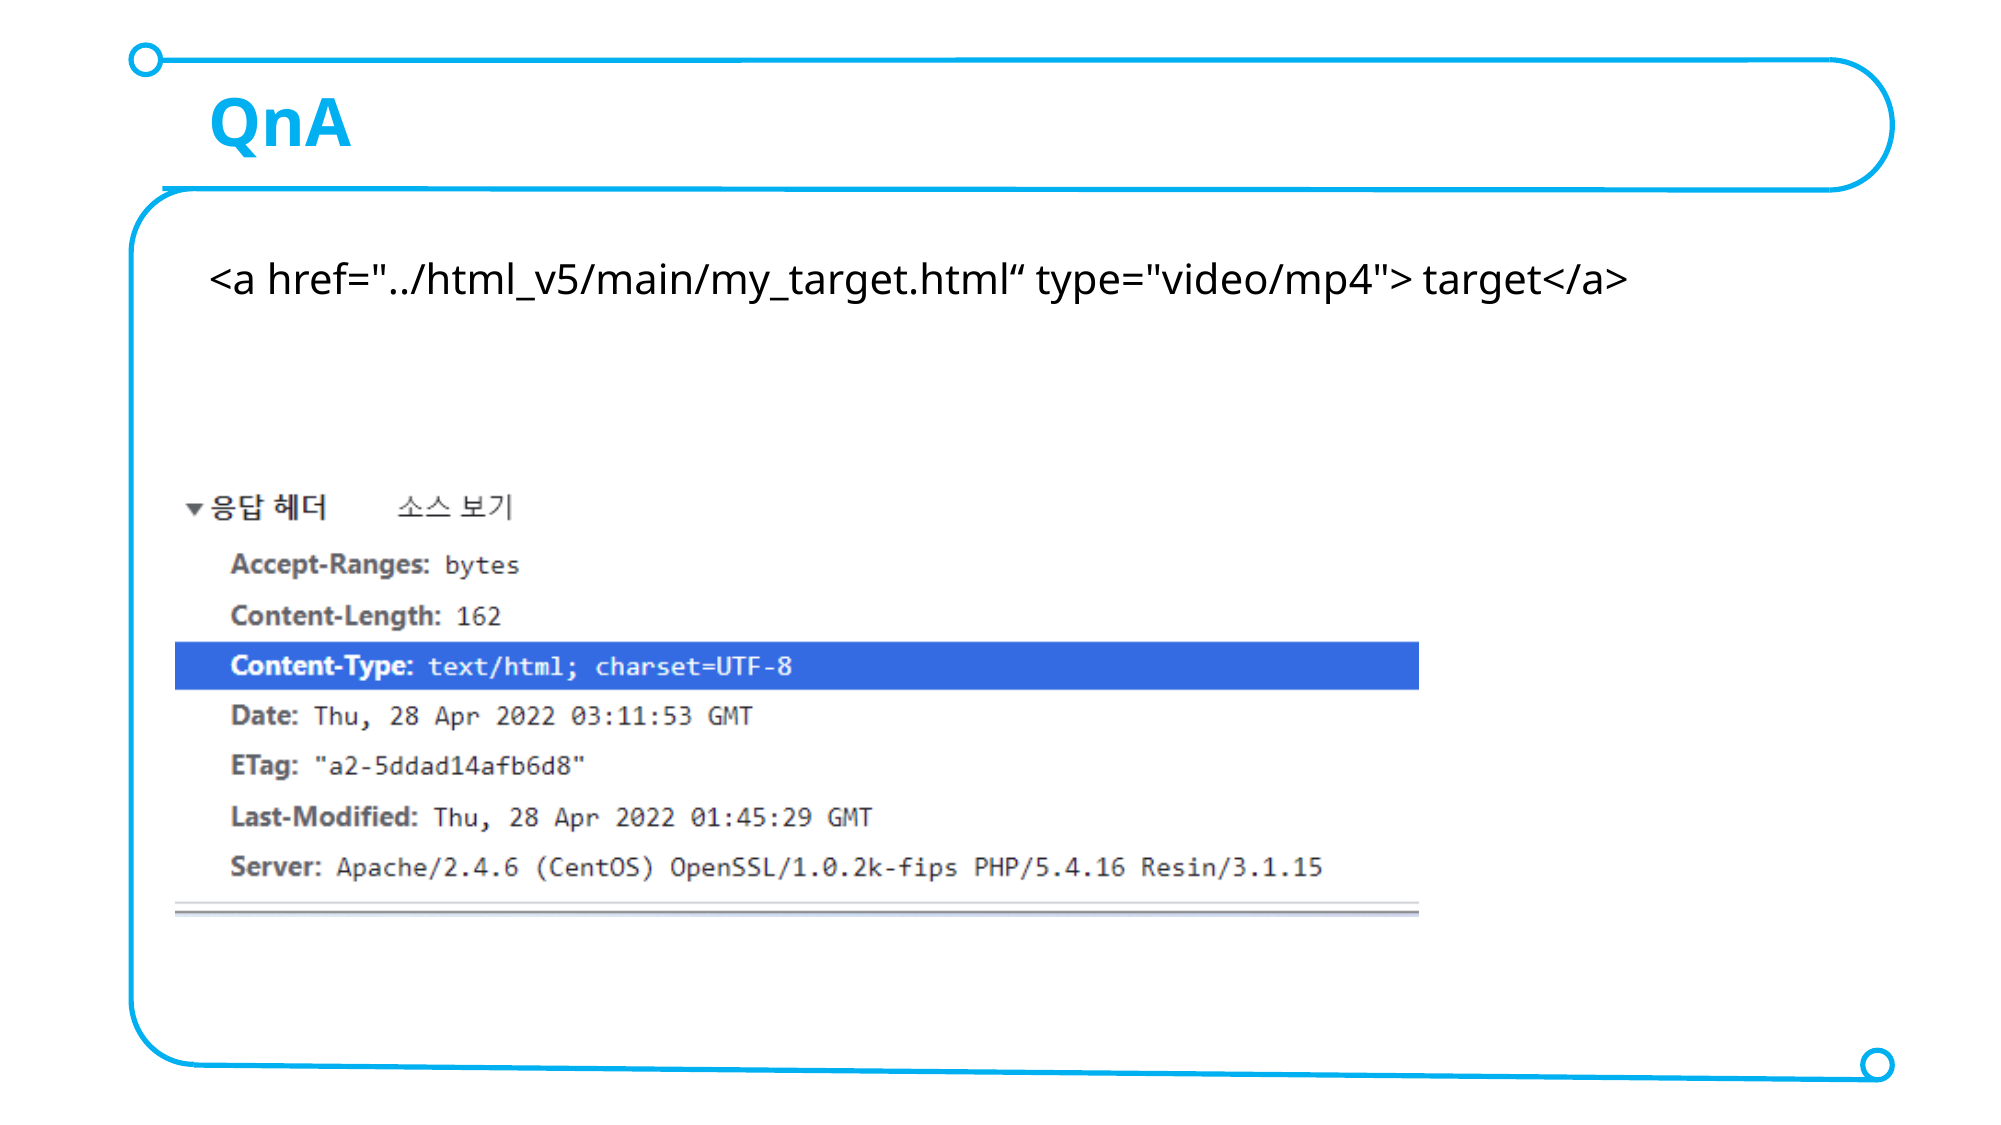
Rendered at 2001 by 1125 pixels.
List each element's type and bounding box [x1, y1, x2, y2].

picture [175, 480, 1420, 918]
text_box [130, 44, 1893, 1081]
